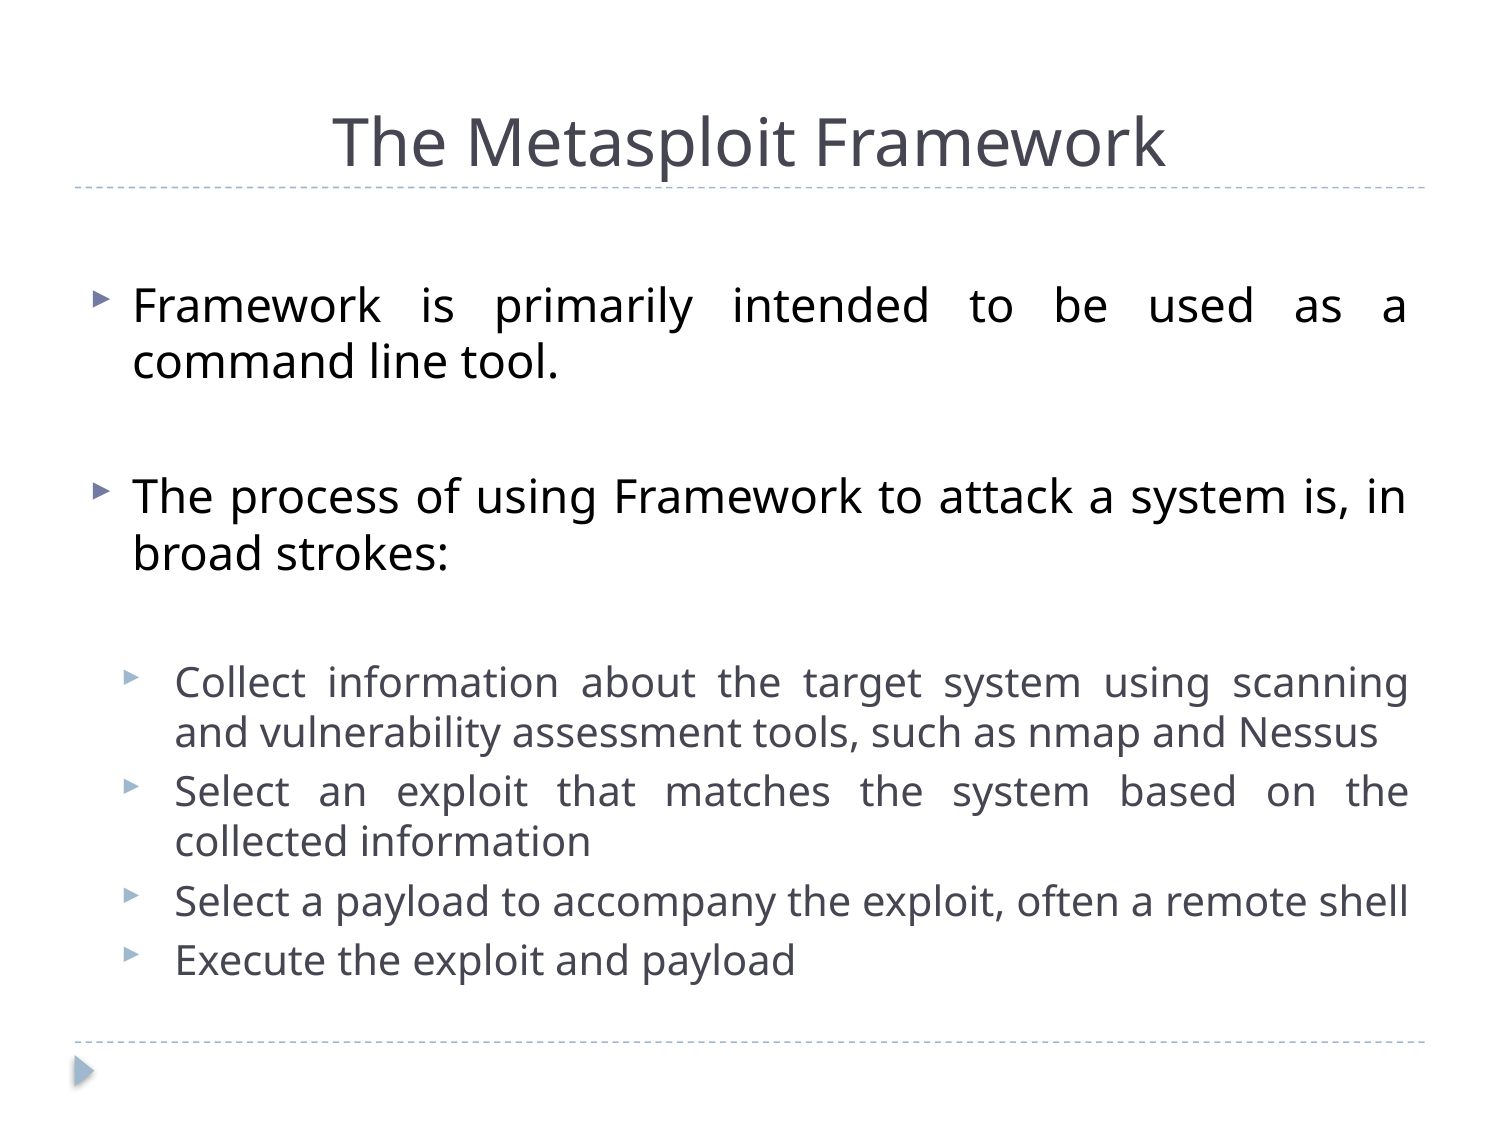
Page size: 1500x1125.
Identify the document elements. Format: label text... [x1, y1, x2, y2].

list Framework is primarily intended to be used as a command line tool. The process of using Framework to attack a system is, in broad strokes: Collect information about the target system using scanning and vulnerability assessment tools, such as nmap and Nessus Select an exploit that matches the system based on the collected information Select a payload to accompany the exploit, often a remote shell Execute the exploit and payload [75, 200, 1425, 1010]
title The Metasploit Framework [75, 24, 1425, 188]
